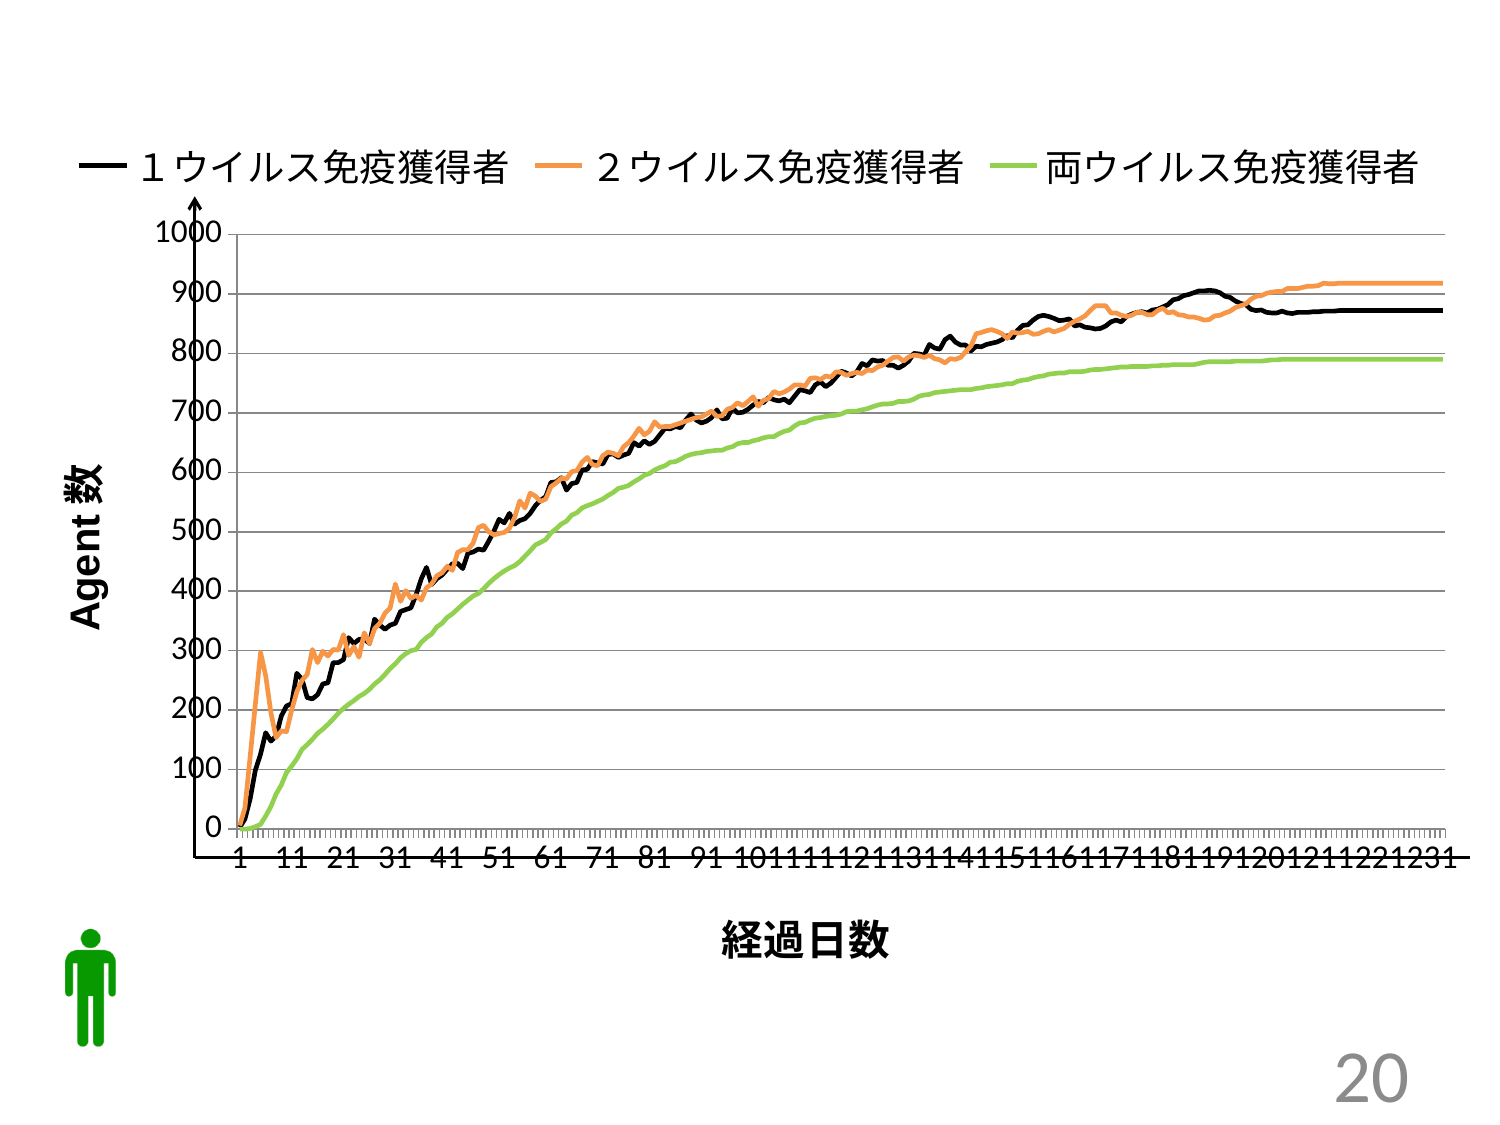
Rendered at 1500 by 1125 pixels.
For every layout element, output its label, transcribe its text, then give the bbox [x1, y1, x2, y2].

slide_number 20 [1074, 1042, 1425, 1103]
chart [11, 119, 1489, 1006]
picture [64, 928, 116, 1047]
